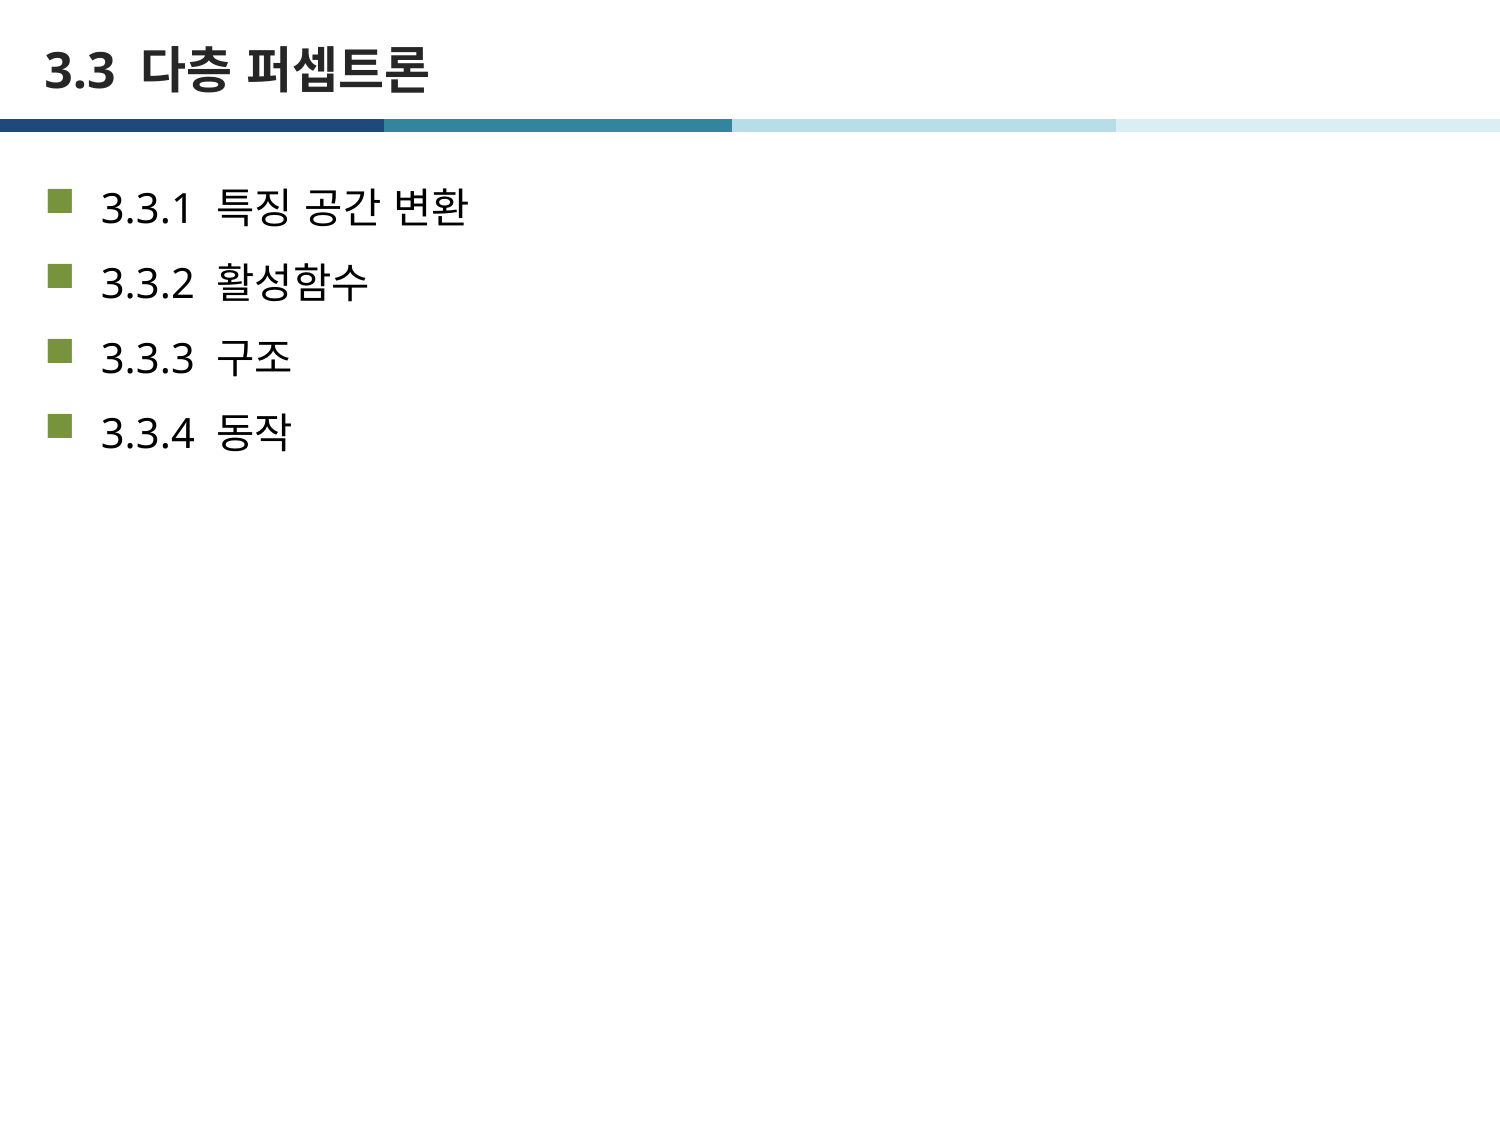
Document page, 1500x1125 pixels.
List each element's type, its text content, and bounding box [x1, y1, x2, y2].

title 3.3 다층 퍼셉트론 [29, 23, 1270, 114]
list 3.3.1 특징 공간 변환 3.3.2 활성함수 3.3.3 구조 3.3.4 동작 [29, 148, 1471, 1083]
